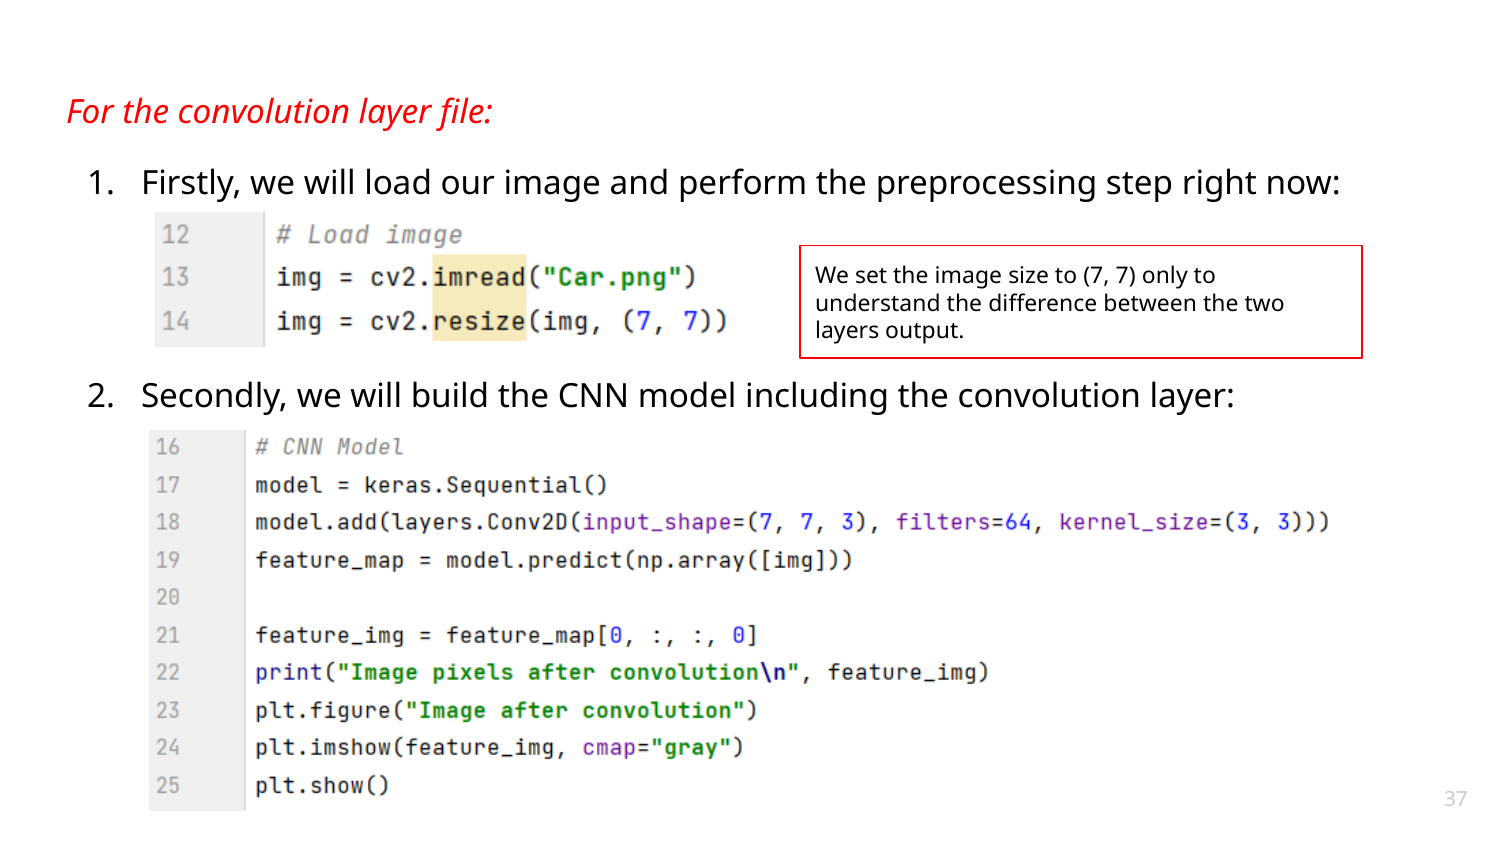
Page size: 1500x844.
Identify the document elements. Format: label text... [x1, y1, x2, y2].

slide_number ‹#› [1392, 767, 1483, 833]
picture [149, 430, 1351, 811]
picture [154, 212, 746, 348]
list For the convolution layer file: Firstly, we will load our image and perform the preprocessing step right now: Secondly, we will build the CNN model including the convolution layer: [51, 69, 1449, 788]
text_box We set the image size to (7, 7) only to understand the difference between the two layers output. [800, 245, 1362, 358]
